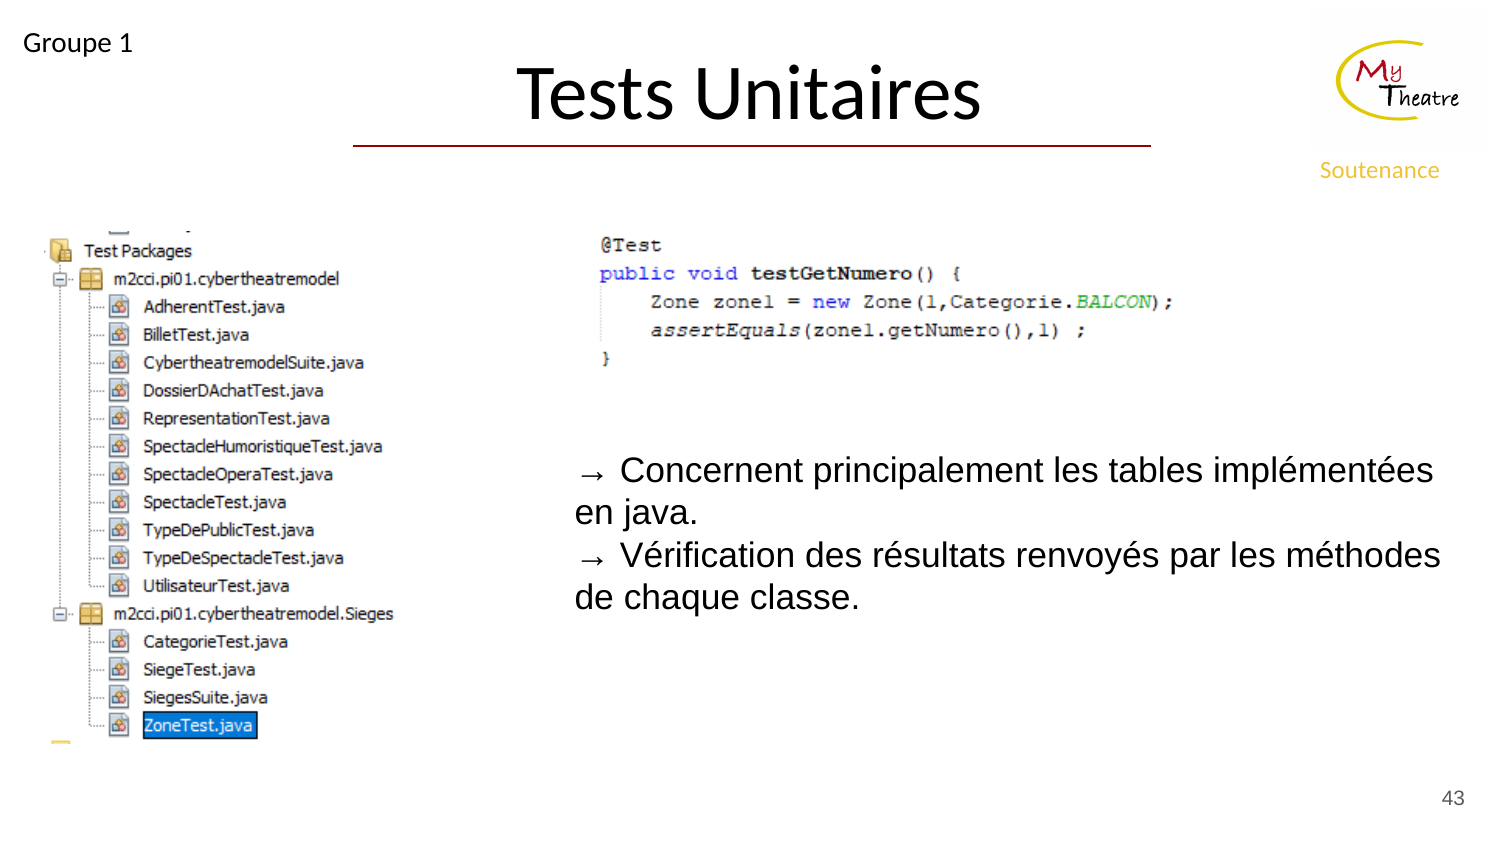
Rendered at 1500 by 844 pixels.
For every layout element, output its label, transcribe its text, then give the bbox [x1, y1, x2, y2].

subtitle Soutenance [1285, 144, 1475, 199]
slide_number ‹#› [1389, 764, 1480, 830]
picture [44, 231, 410, 745]
text_box → Concernent principalement les tables implémentées en java. → Vérification des résultats renvoyés par les méthodes de chaque classe. [559, 431, 1488, 632]
text_box Groupe 1 [8, 8, 166, 109]
picture [1309, 7, 1488, 151]
title Tests Unitaires [120, 8, 1307, 151]
picture [568, 231, 1203, 390]
